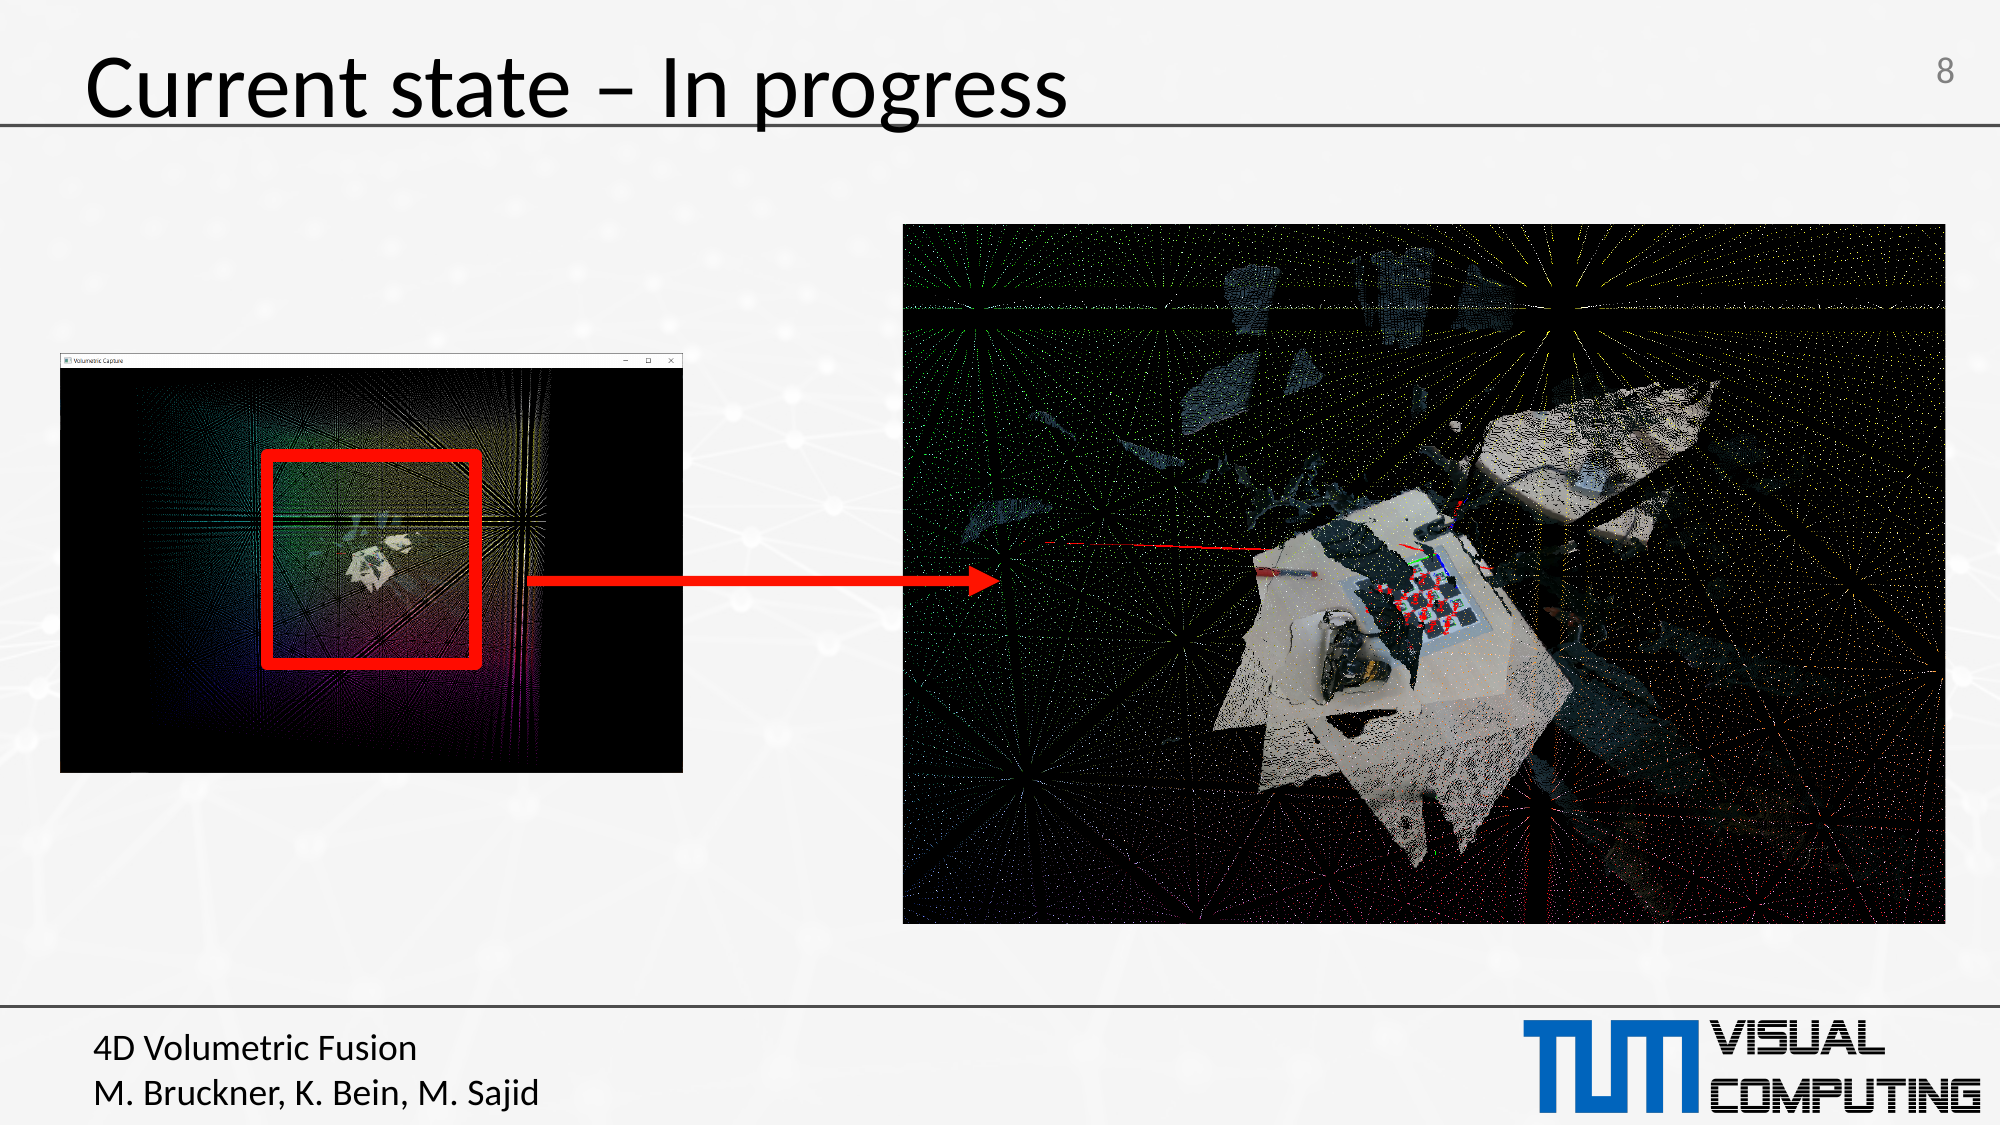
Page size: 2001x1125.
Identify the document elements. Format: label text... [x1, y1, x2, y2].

picture [902, 224, 1946, 924]
picture [60, 353, 683, 774]
picture [1523, 1018, 1983, 1117]
title Current state – In progress [77, 0, 1510, 144]
slide_number 8 [1924, 38, 1963, 101]
